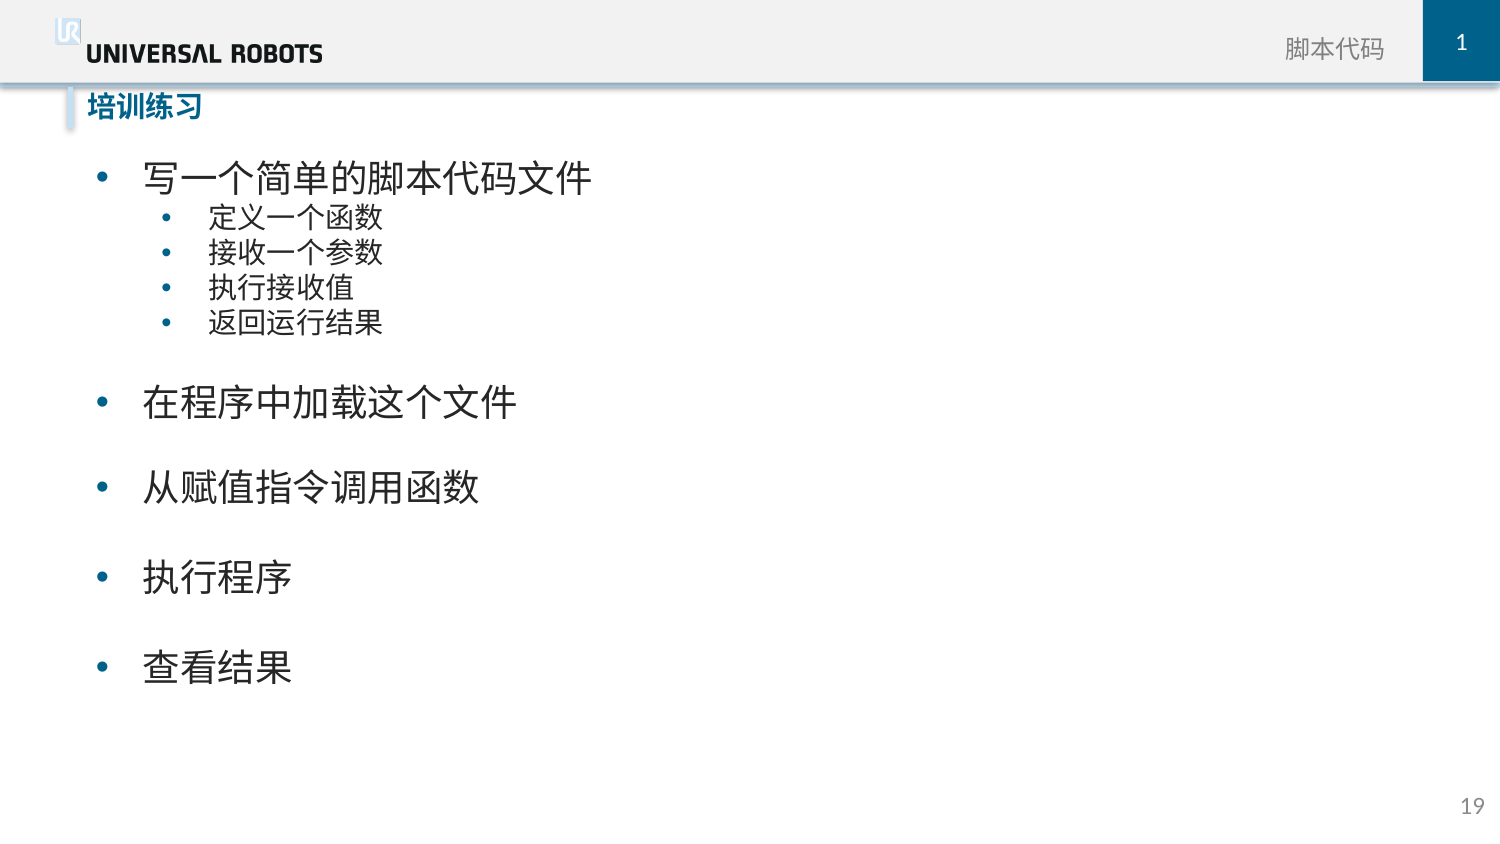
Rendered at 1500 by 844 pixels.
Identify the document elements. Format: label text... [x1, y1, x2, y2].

list 培训练习 [87, 87, 749, 146]
slide_number 19 [1350, 782, 1500, 827]
list 脚本代码 [750, 0, 1386, 65]
list 1 [1422, 0, 1500, 82]
text_box 写一个简单的脚本代码文件 定义一个函数 接收一个参数 执行接收值 返回运行结果 在程序中加载这个文件 从赋值指令调用函数 执行程序 查看结果 [71, 146, 1214, 729]
picture [55, 18, 322, 63]
